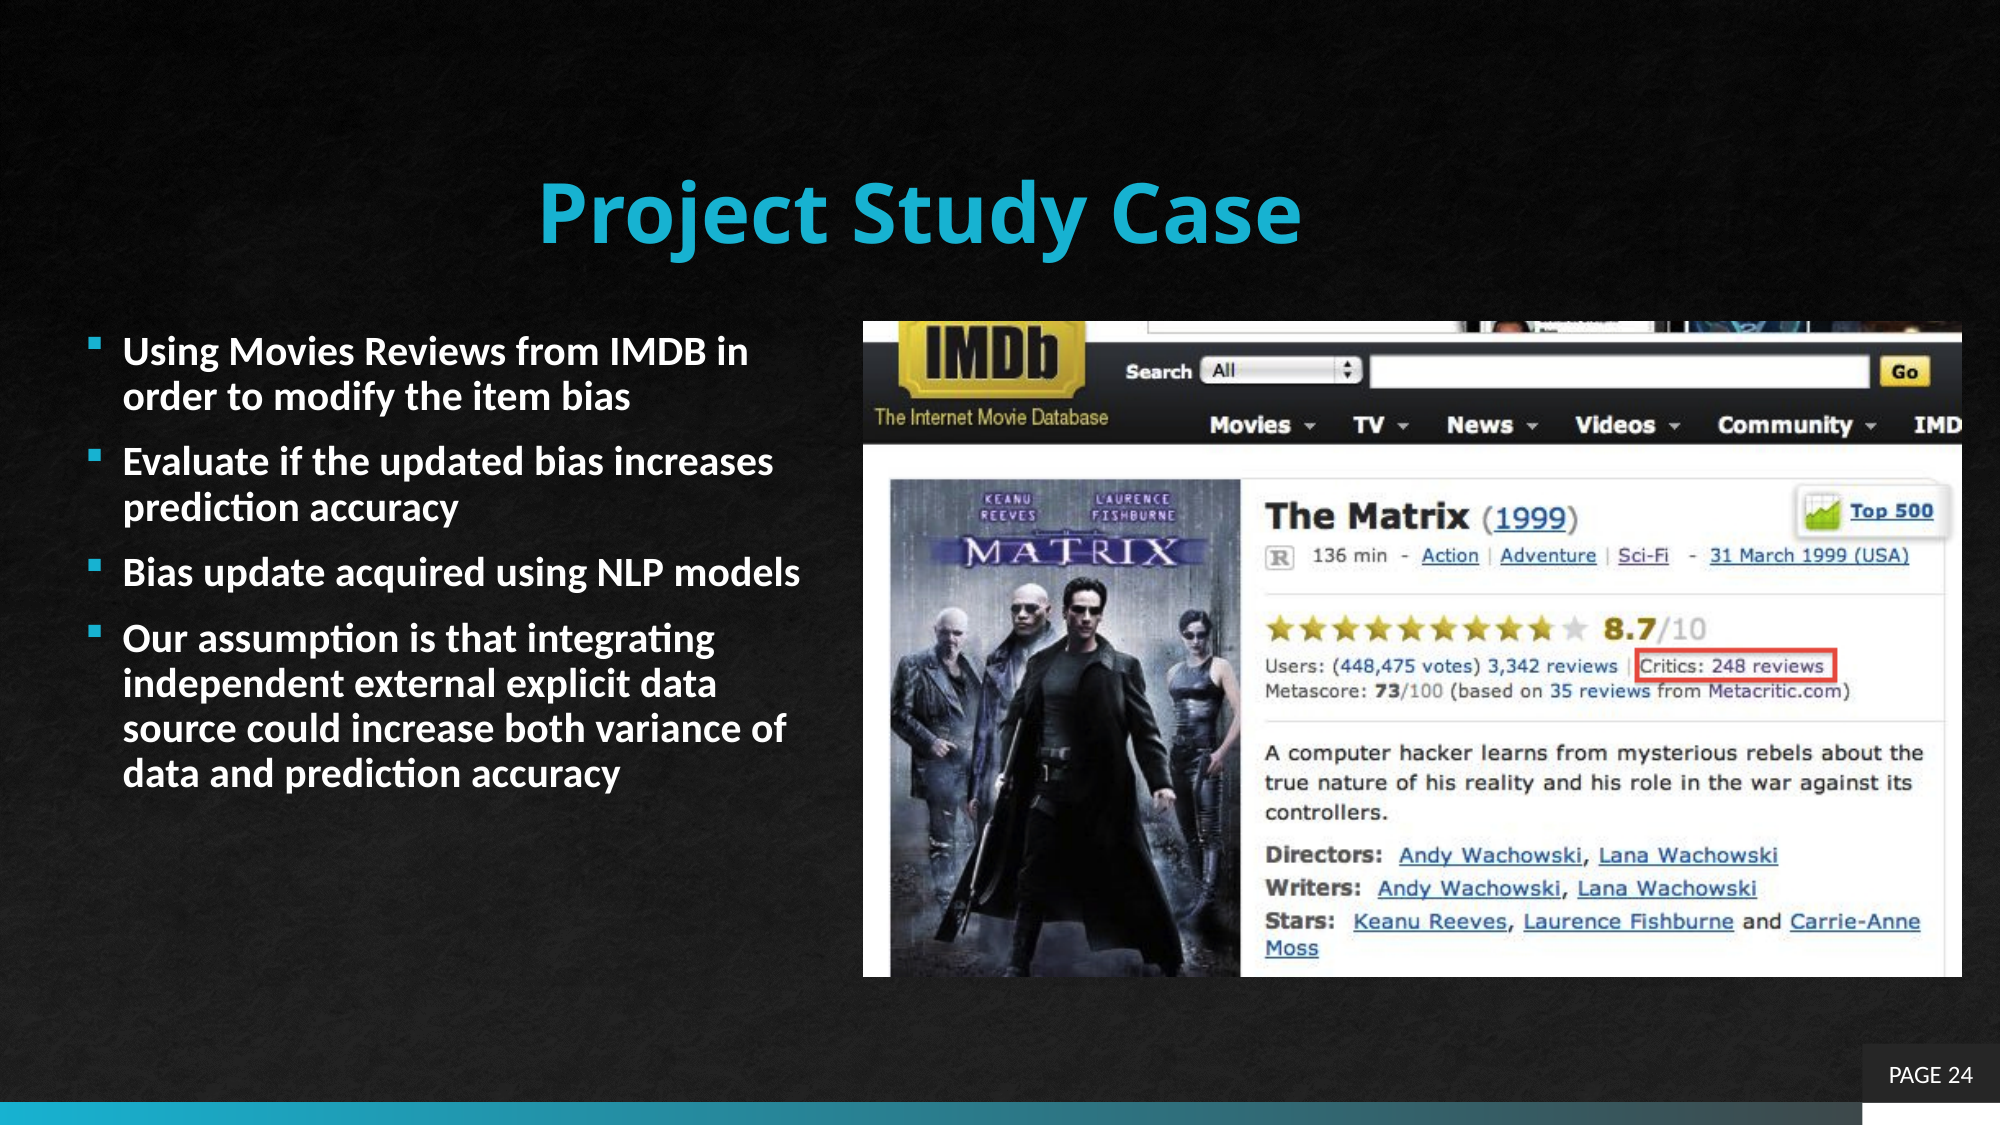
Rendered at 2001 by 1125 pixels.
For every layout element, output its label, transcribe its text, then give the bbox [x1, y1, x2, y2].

picture [0, 0, 2000, 1103]
slide_number PAGE 24 [1862, 1043, 2000, 1103]
title Project Study Case [224, 148, 1617, 270]
list Using Movies Reviews from IMDB in order to modify the item bias Evaluate if the updated bias increases prediction accuracy Bias update acquired using NLP models Our assumption is that integrating independent external explicit data source could increase both variance of data and prediction accuracy [70, 321, 823, 943]
